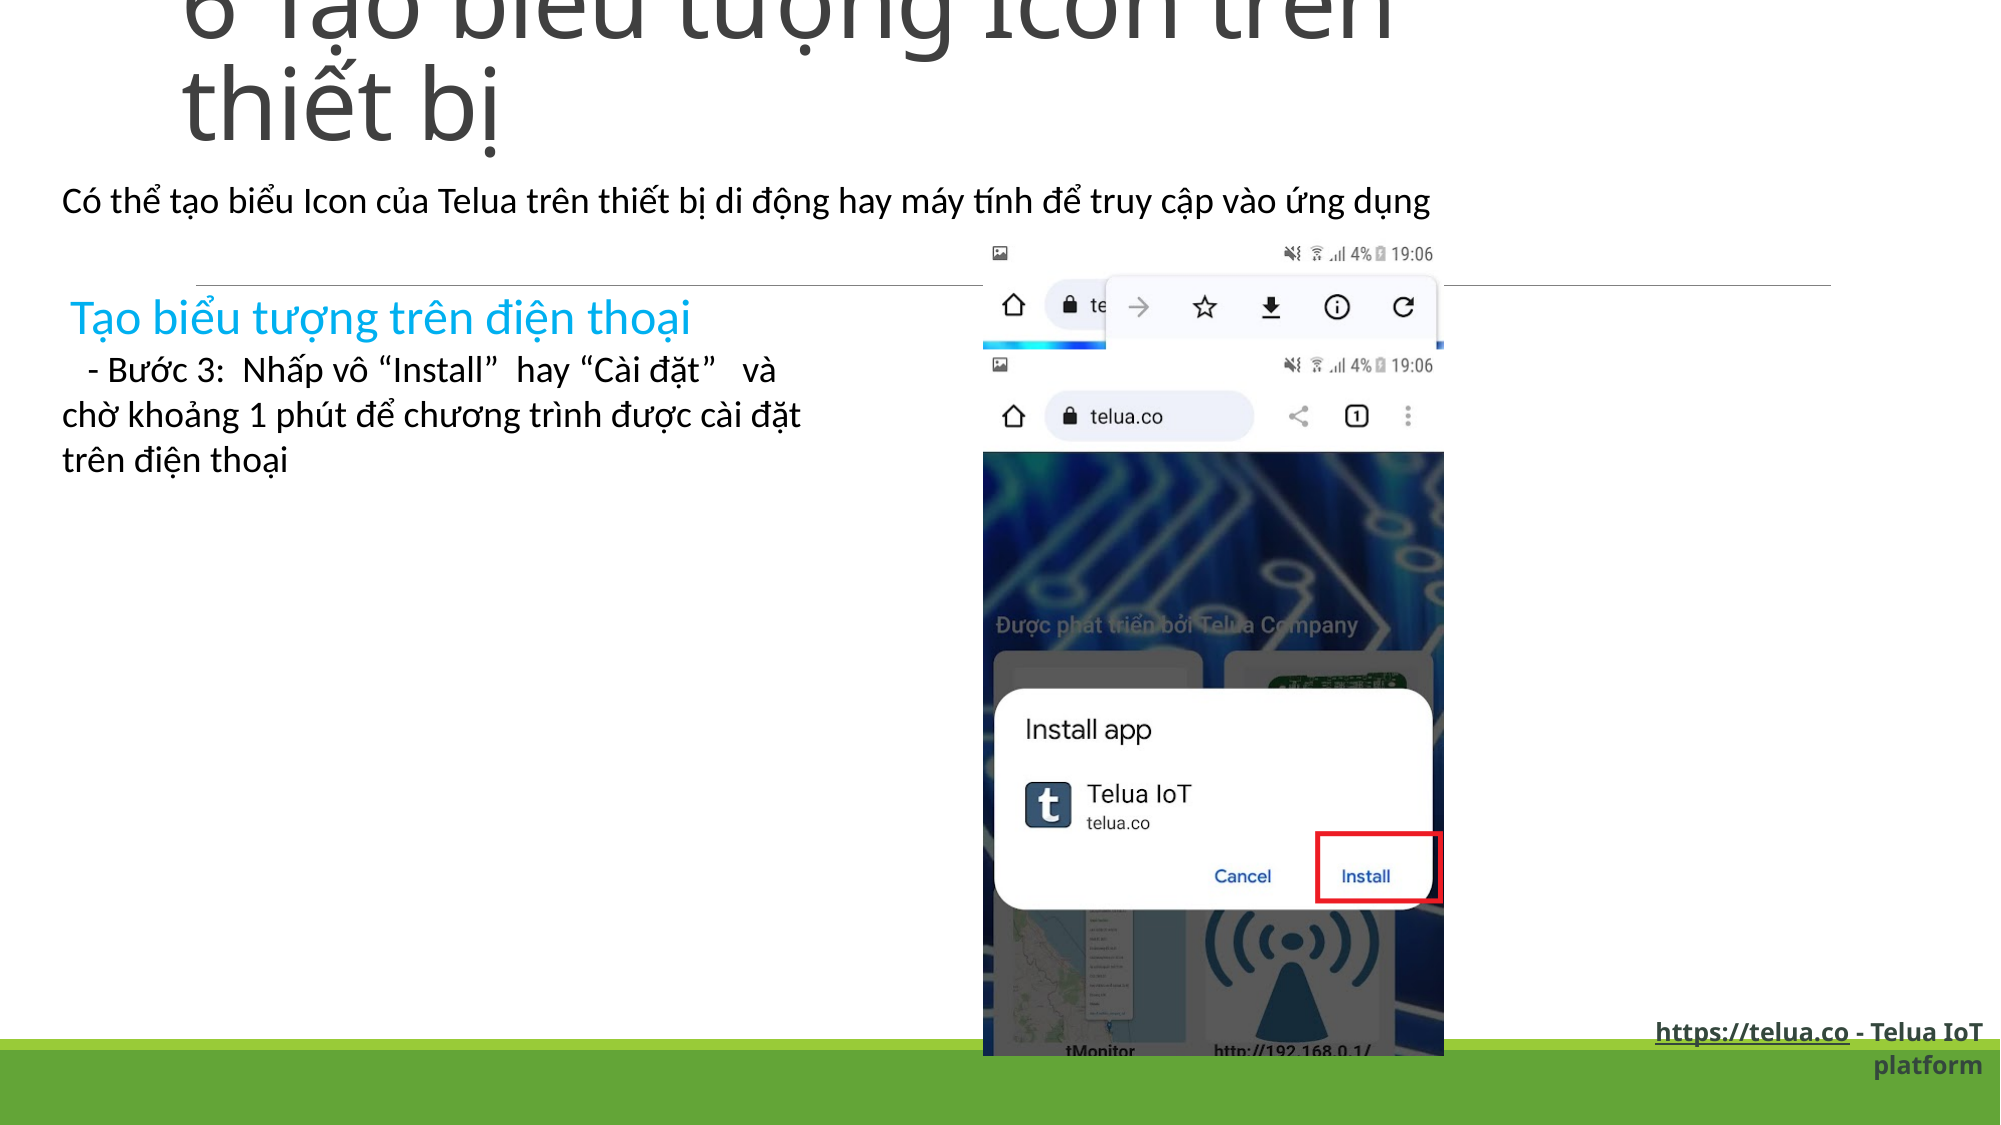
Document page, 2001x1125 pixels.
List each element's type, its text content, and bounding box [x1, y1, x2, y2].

text_box Tạo biểu tượng trên điện thoại - Bước 3: Nhấp vô “Install” hay “Cài đặt” và chờ khoảng 1 phút để chương trình được cài đặt trên điện thoại [47, 277, 849, 578]
picture [983, 237, 1444, 1057]
text_box https://telua.co - Telua IoT platform [1529, 1024, 1999, 1088]
text_box Có thể tạo biểu Icon của Telua trên thiết bị di động hay máy tính để truy cập vào ứng dụng [47, 168, 1665, 228]
title 6 Tạo biểu tượng Icon trên thiết bị [166, 28, 1577, 168]
